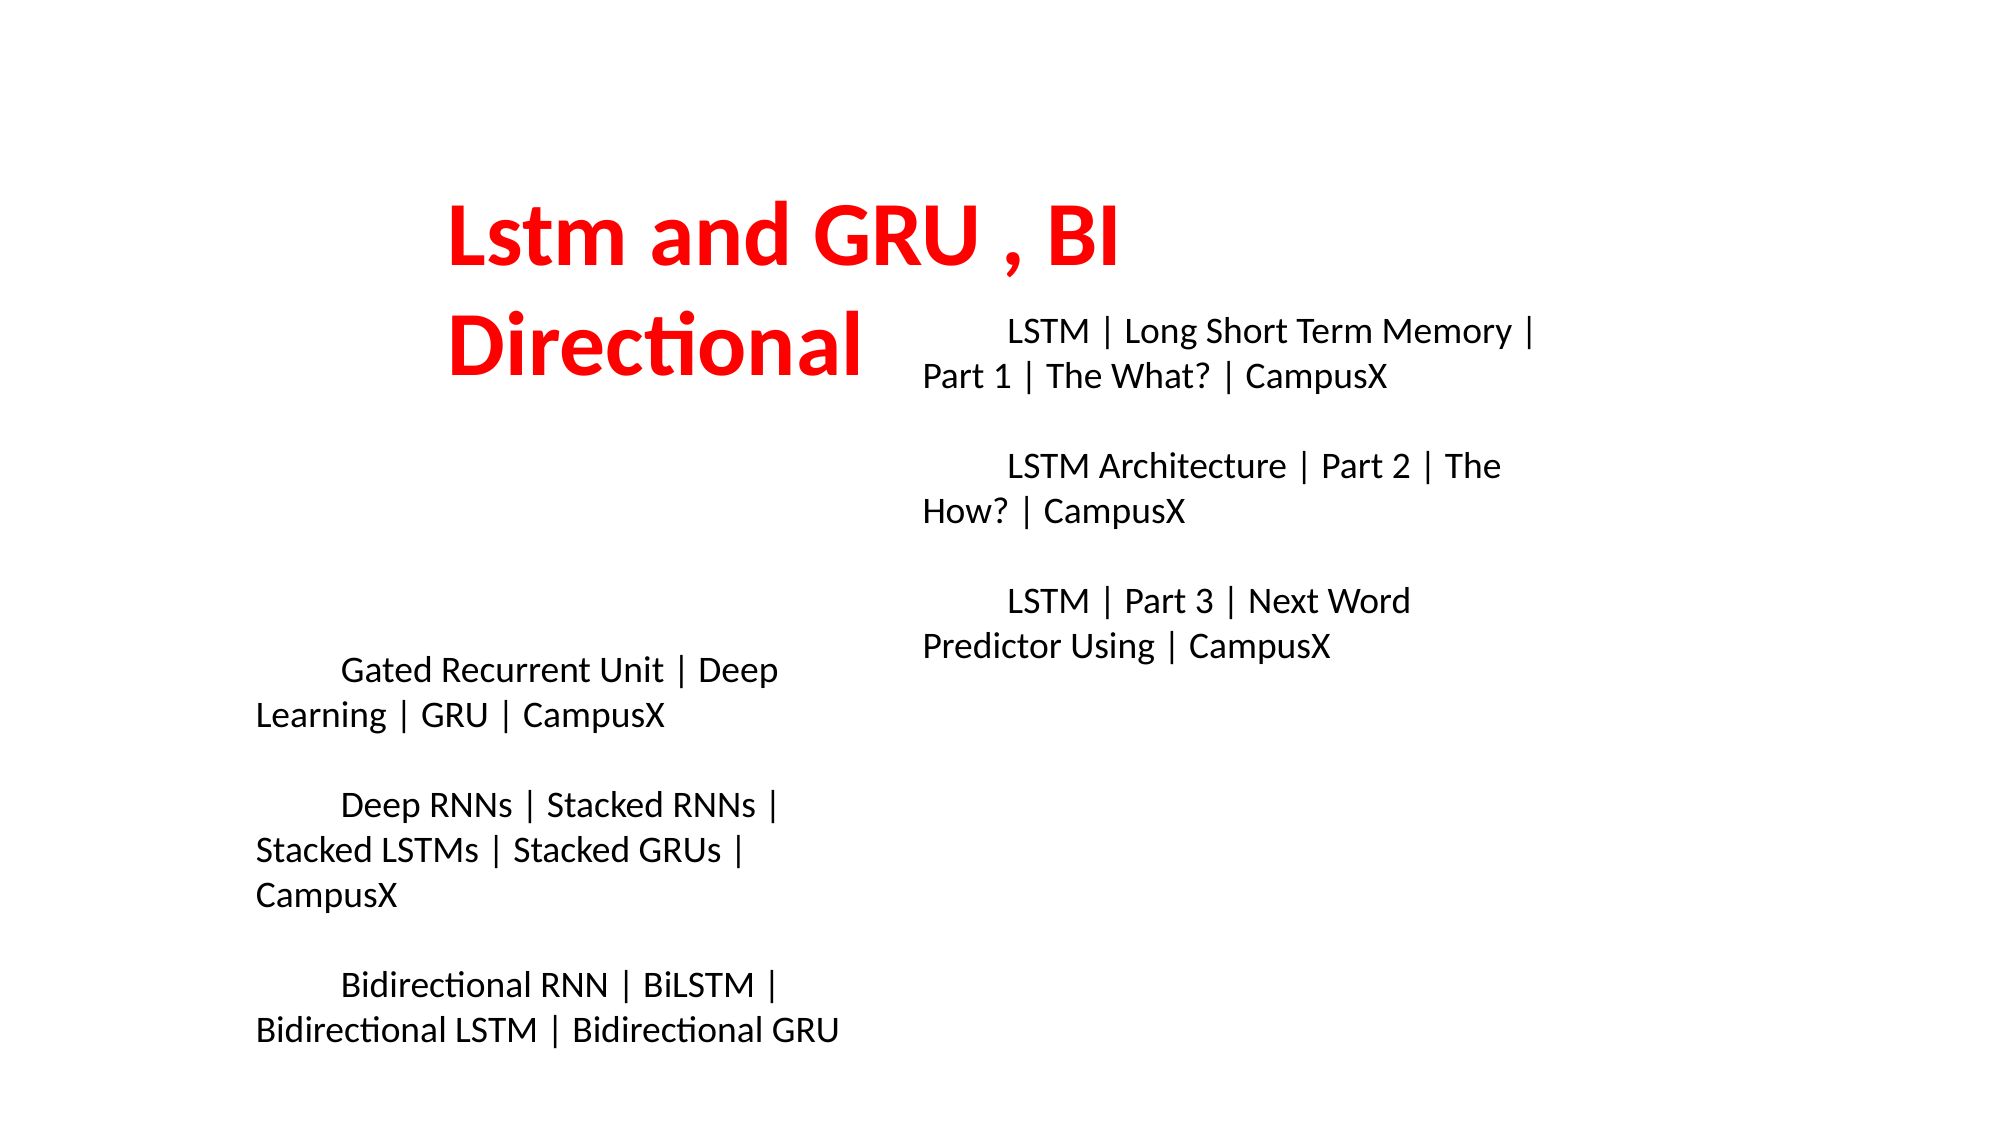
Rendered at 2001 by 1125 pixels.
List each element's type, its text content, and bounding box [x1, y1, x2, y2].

text_box Gated Recurrent Unit | Deep Learning | GRU | CampusX Deep RNNs | Stacked RNNs | Stacked LSTMs | Stacked GRUs | CampusX Bidirectional RNN | BiLSTM | Bidirectional LSTM | Bidirectional GRU [241, 592, 908, 1102]
text_box LSTM | Long Short Term Memory | Part 1 | The What? | CampusX LSTM Architecture | Part 2 | The How? | CampusX LSTM | Part 3 | Next Word Predictor Using | CampusX [907, 253, 1575, 719]
text_box Lstm and GRU , BI Directional [433, 166, 1434, 402]
